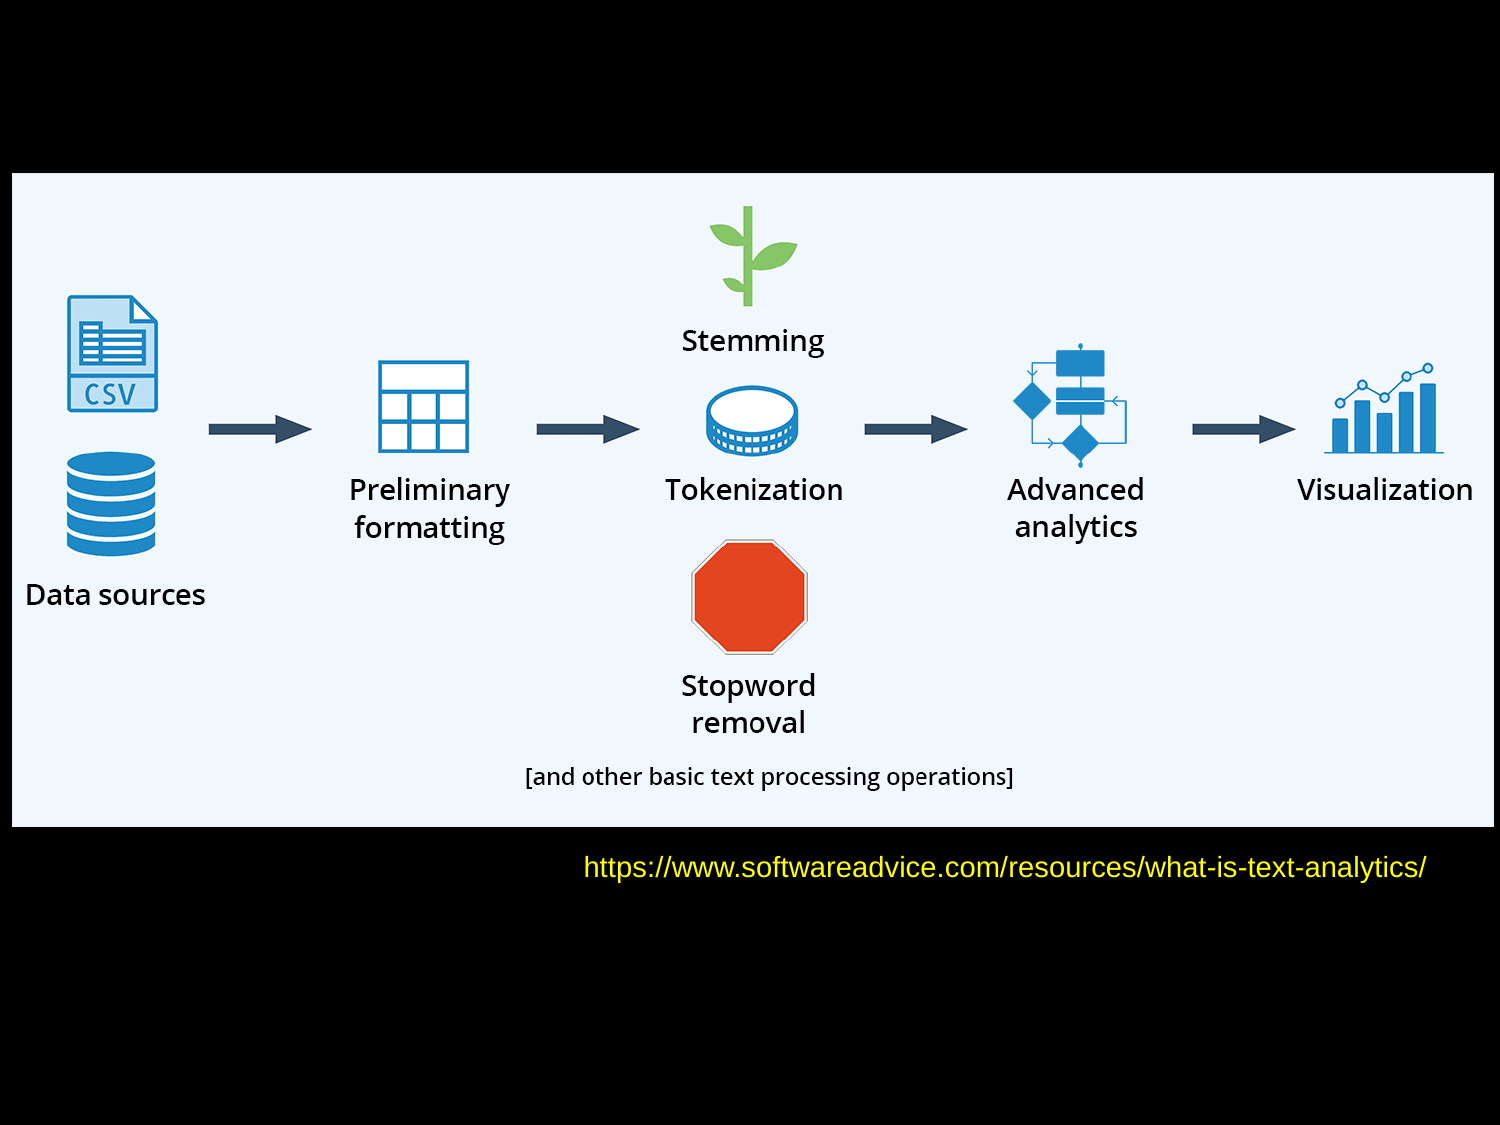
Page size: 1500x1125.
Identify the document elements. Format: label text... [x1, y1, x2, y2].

picture [12, 173, 1495, 827]
text_box https://www.softwareadvice.com/resources/what-is-text-analytics/ [568, 841, 1500, 892]
